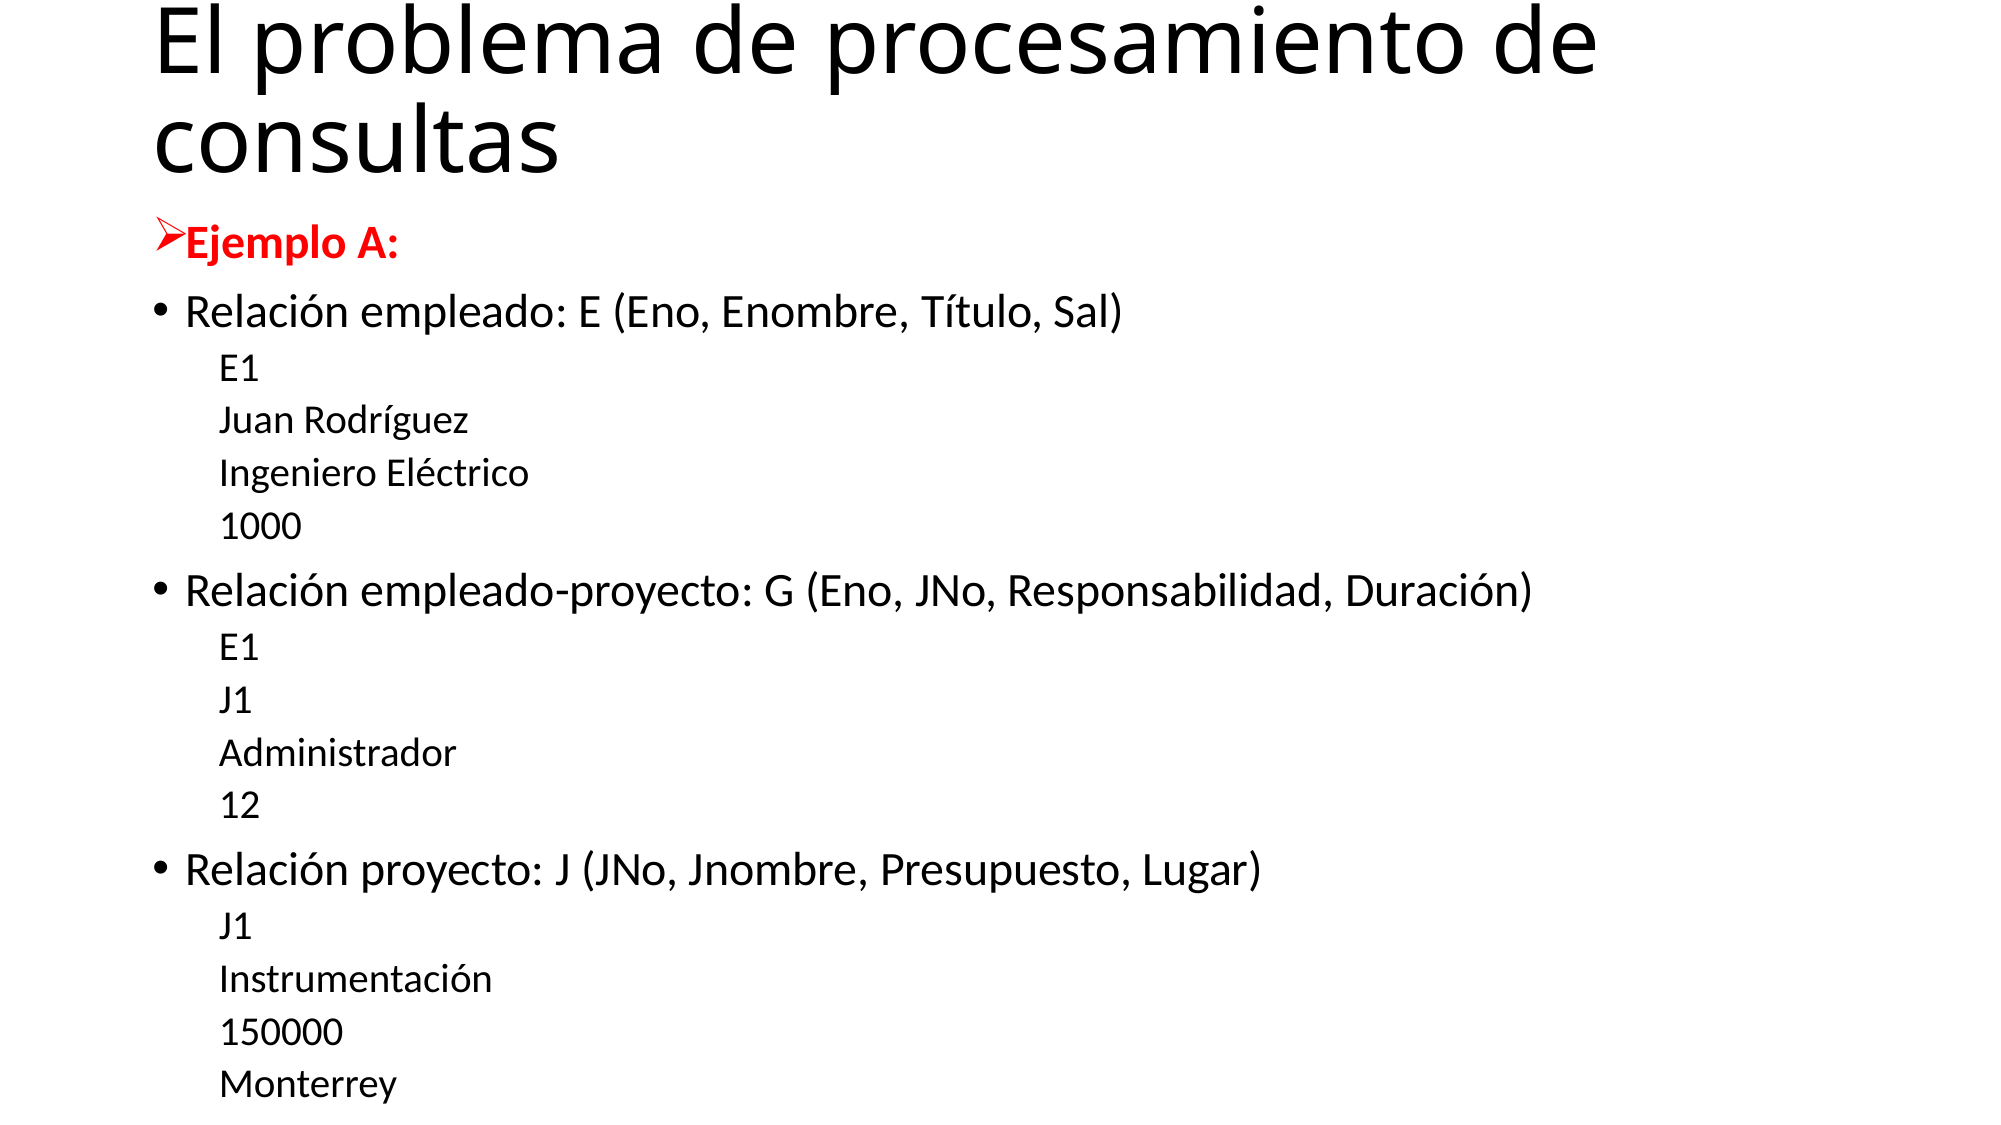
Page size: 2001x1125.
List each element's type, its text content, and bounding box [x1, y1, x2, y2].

title El problema de procesamiento de consultas [137, 32, 1863, 153]
list Ejemplo A: Relación empleado: E (Eno, Enombre, Título, Sal) E1 Juan Rodríguez Ingeniero Eléctrico 1000 Relación empleado-proyecto: G (Eno, JNo, Responsabilidad, Duración) E1 J1 Administrador 12 Relación proyecto: J (JNo, Jnombre, Presupuesto, Lugar) J1 Instrumentación 150000 Monterrey [137, 210, 1863, 1125]
